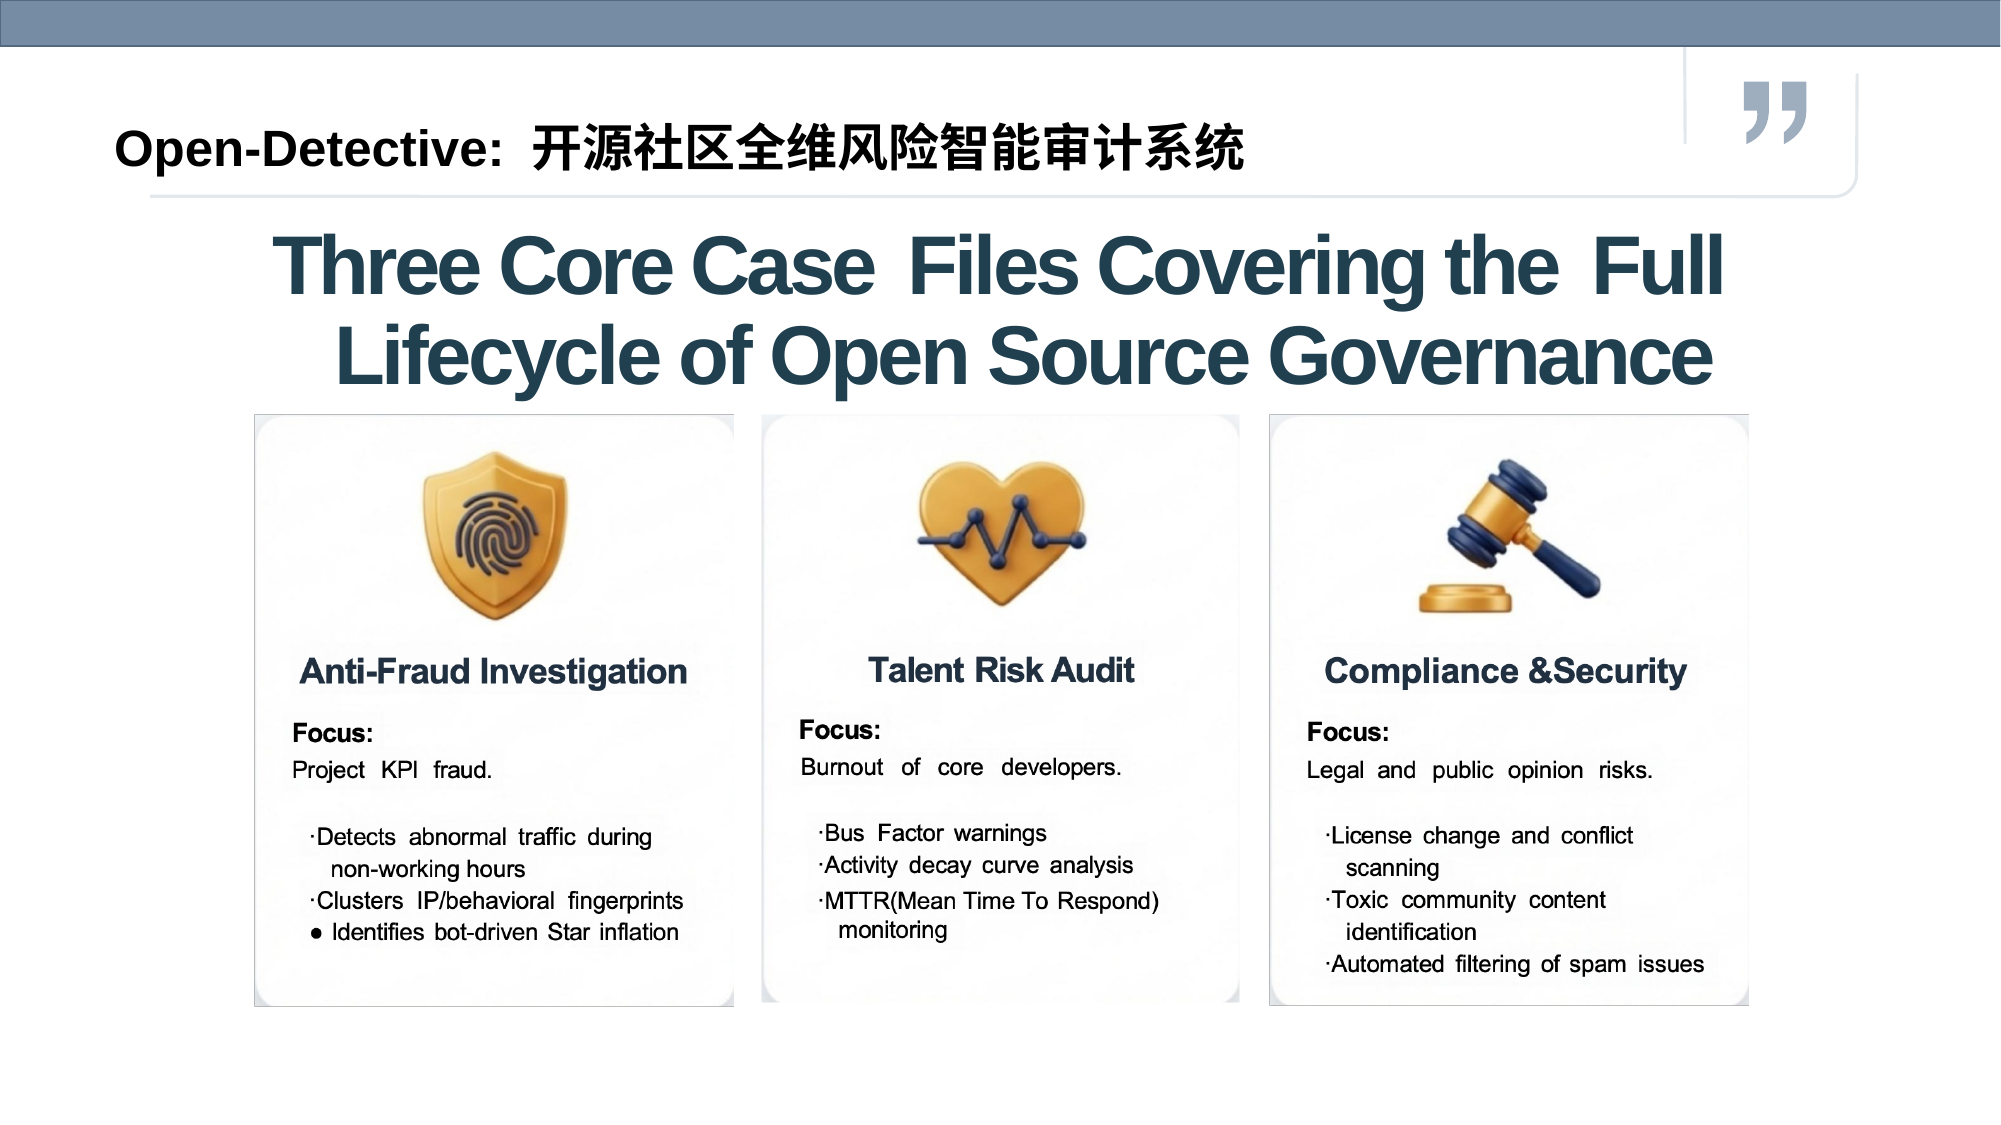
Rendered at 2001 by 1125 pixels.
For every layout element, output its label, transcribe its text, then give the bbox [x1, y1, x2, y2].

text_box Three Core Case Files Covering the Full Lifecycle of Open Source Governance [114, 234, 1886, 412]
picture [253, 413, 736, 1010]
picture [760, 413, 1243, 1006]
text_box [0, 0, 2000, 47]
title Open-Detective: 开源社区全维风险智能审计系统 [114, 59, 1886, 178]
picture [1268, 413, 1751, 1009]
